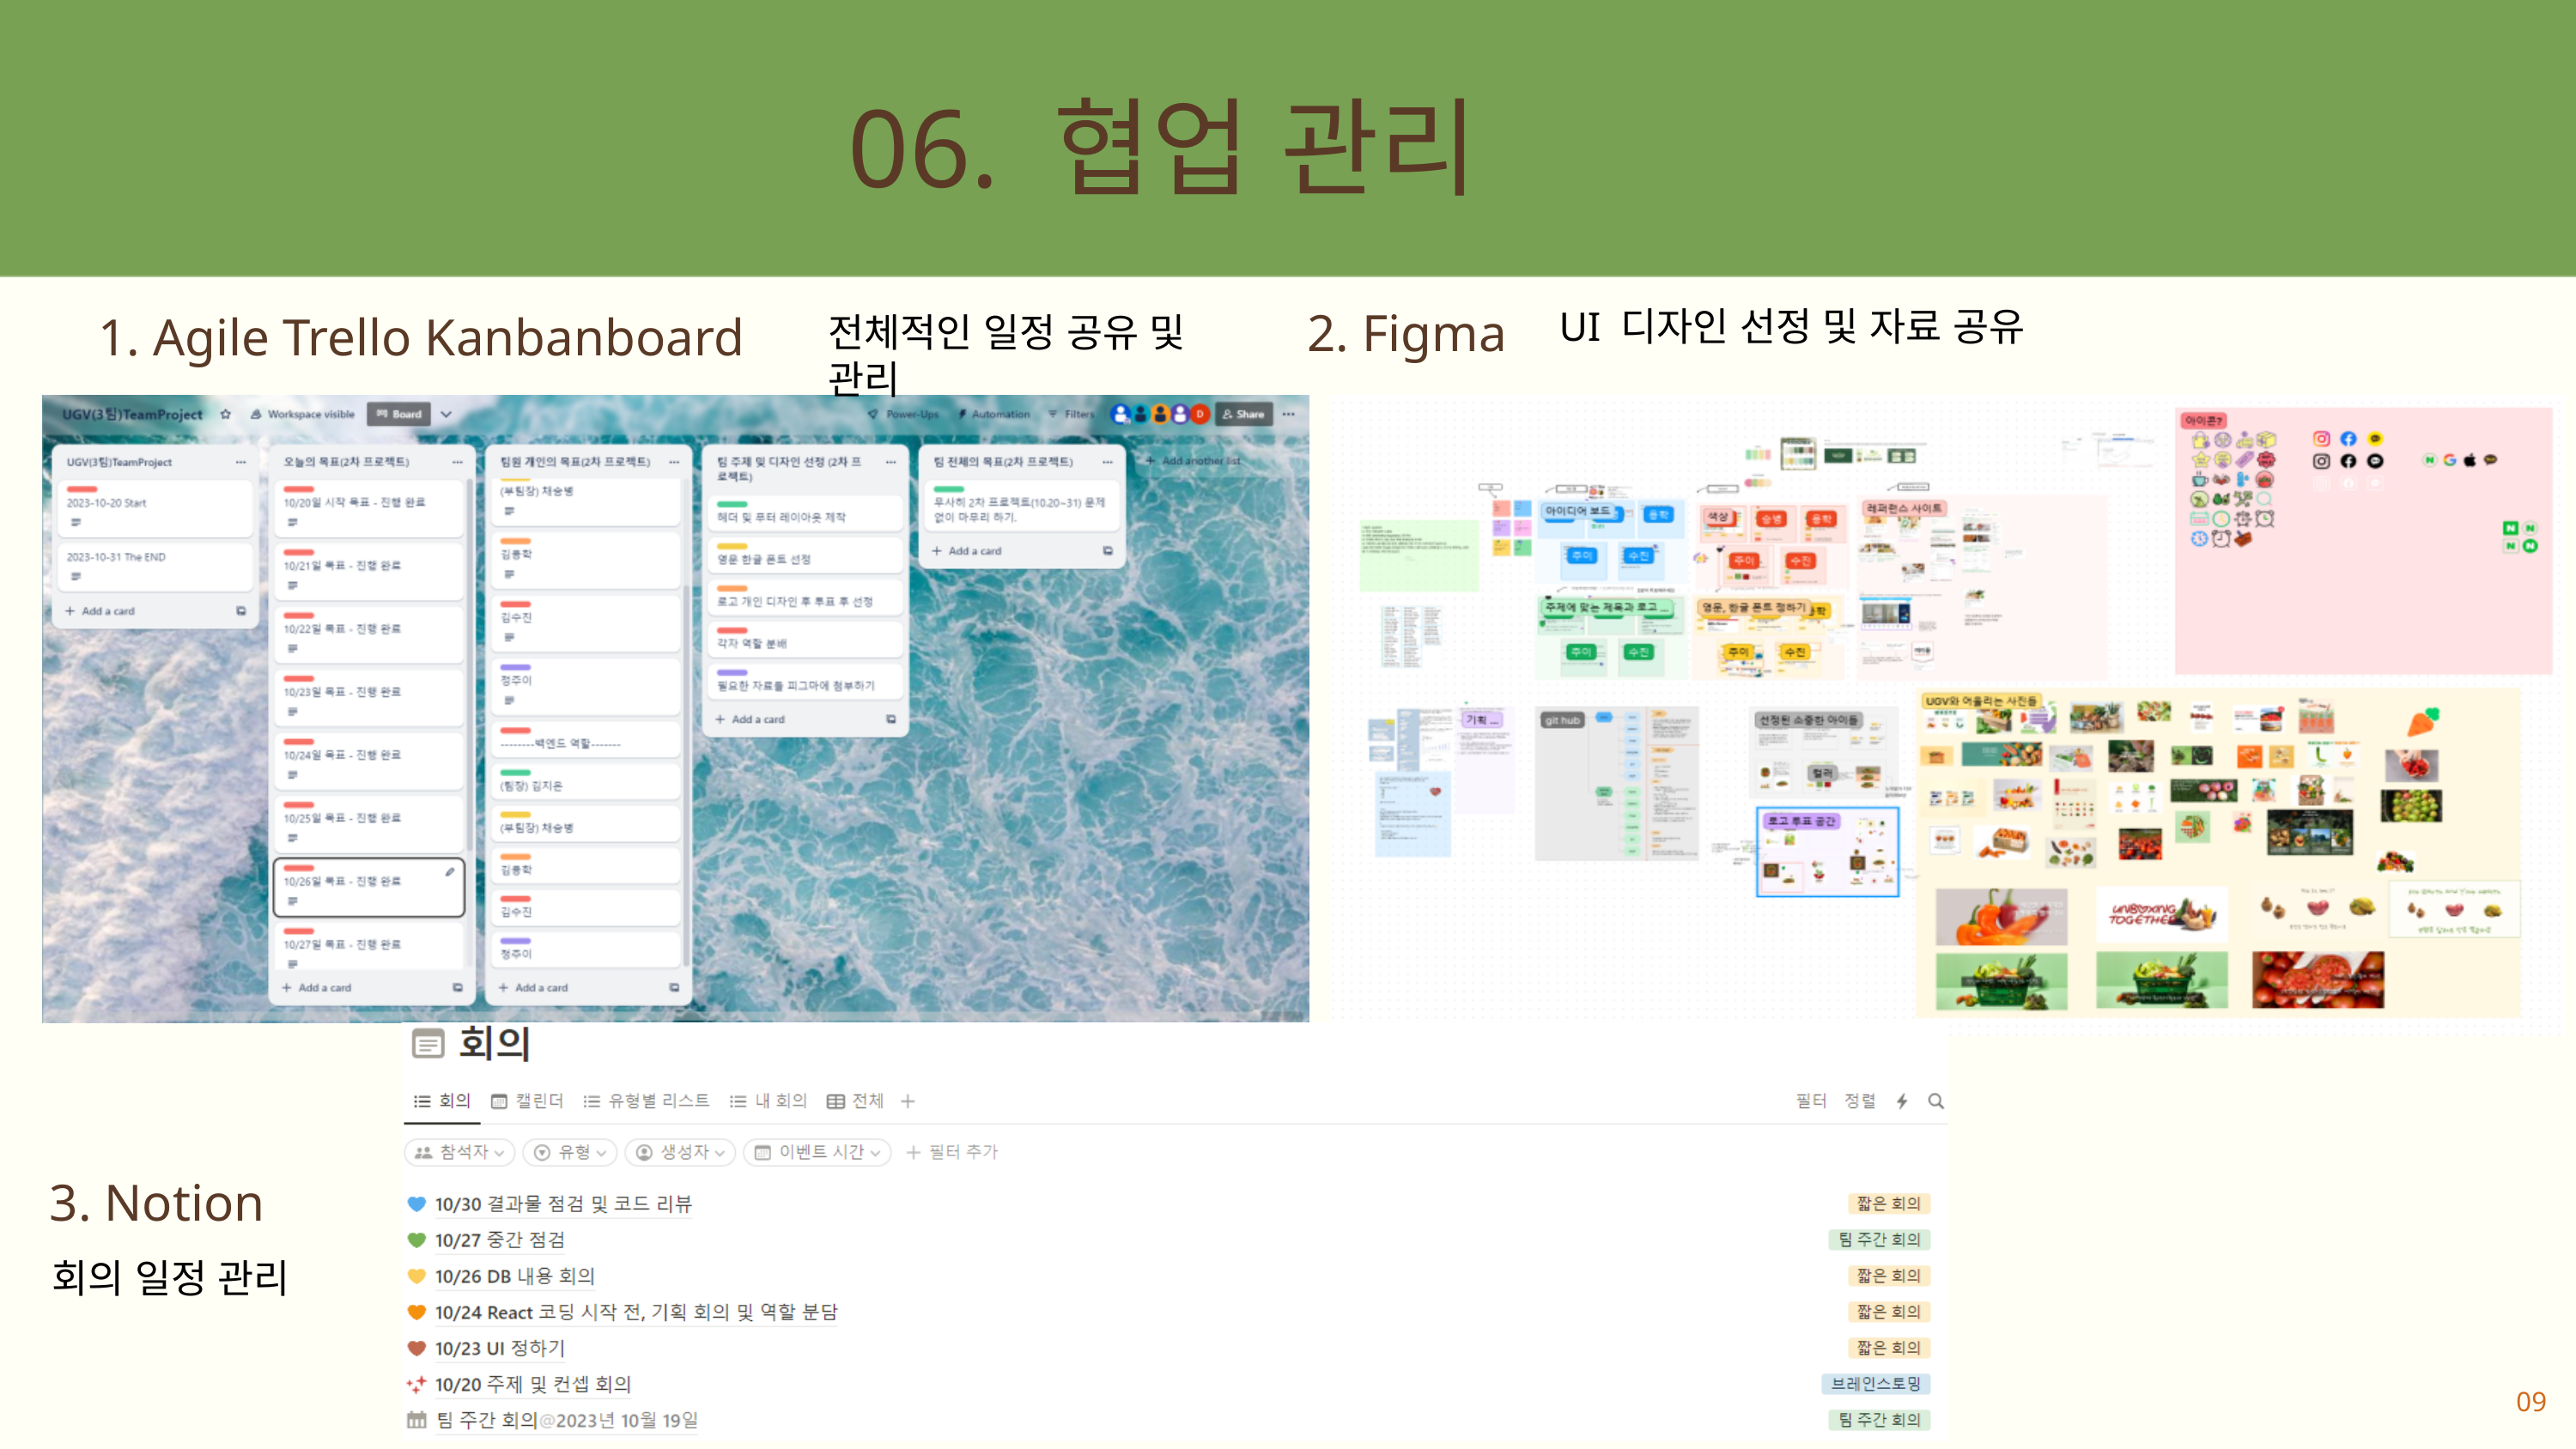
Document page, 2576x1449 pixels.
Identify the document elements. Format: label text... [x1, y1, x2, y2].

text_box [1329, 395, 2566, 1037]
text_box 2. Figma [1295, 294, 1521, 368]
picture [401, 1022, 1948, 1441]
text_box 회의 일정 관리 [39, 1247, 369, 1308]
text_box 전체적인 일정 공유 및 관리 [815, 301, 1256, 394]
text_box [0, 0, 2576, 277]
text_box 3. Notion [36, 1164, 278, 1237]
text_box 1. Agile Trello Kanbanboard [85, 299, 757, 373]
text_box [42, 395, 1310, 1024]
text_box UI 디자인 선정 및 자료 공유 [1546, 294, 2538, 355]
text_box 09 [2503, 1379, 2561, 1424]
